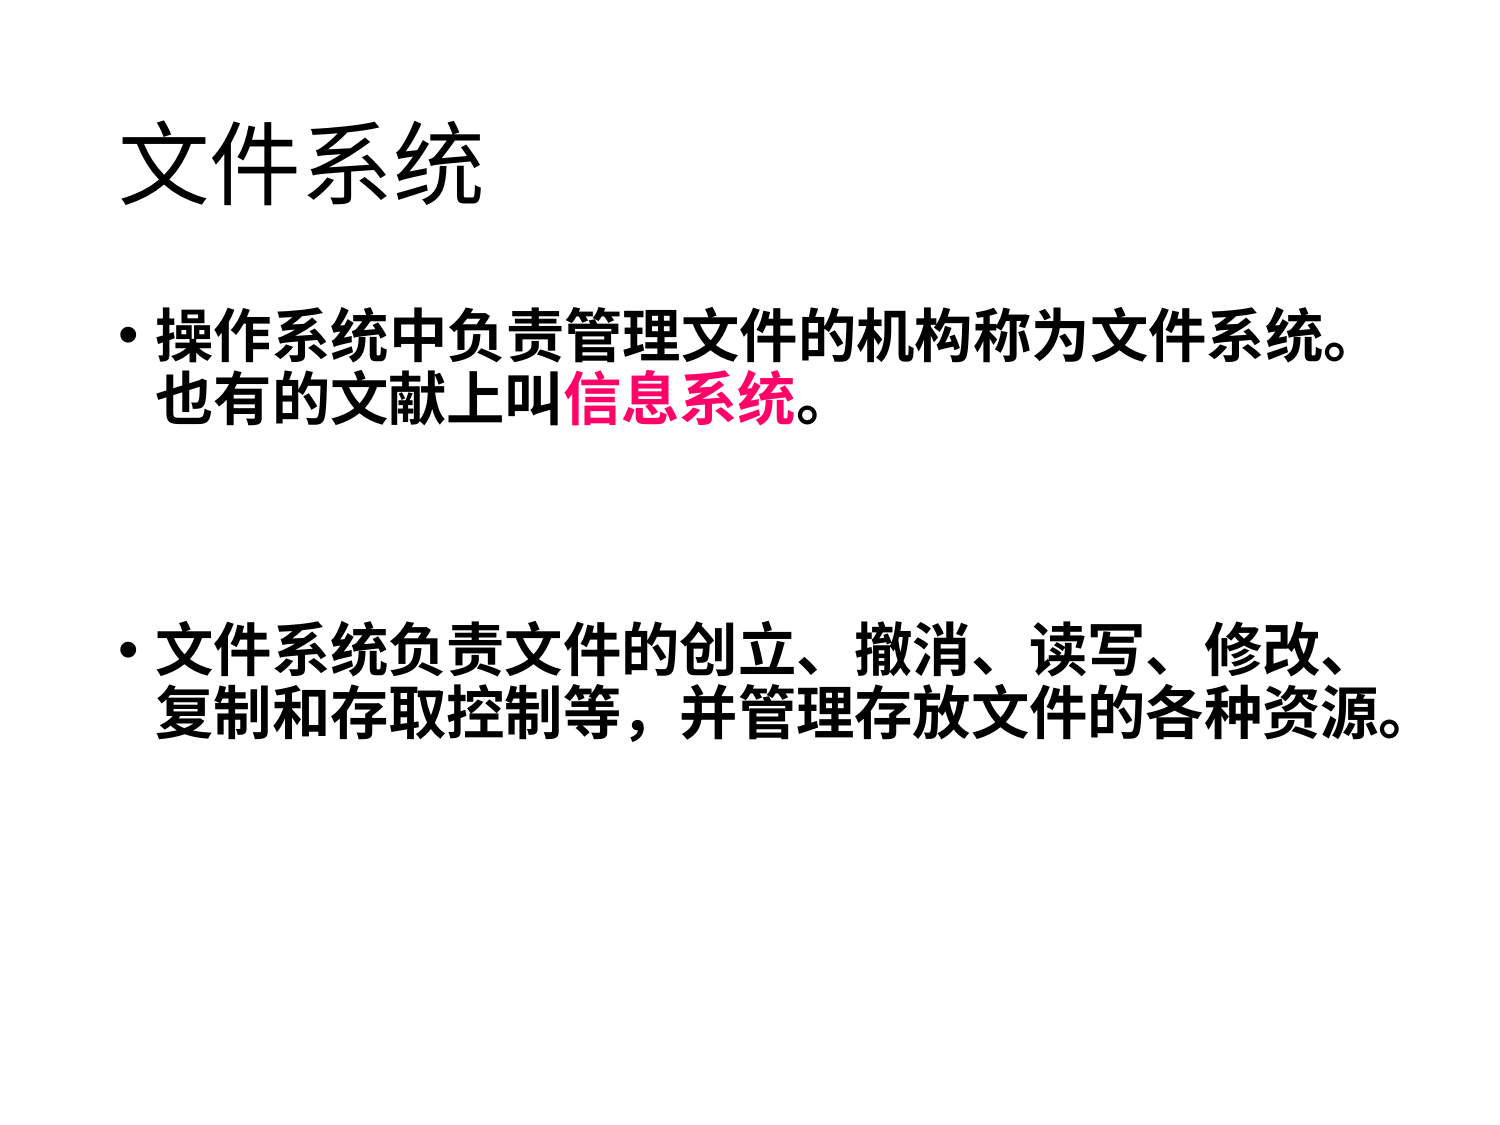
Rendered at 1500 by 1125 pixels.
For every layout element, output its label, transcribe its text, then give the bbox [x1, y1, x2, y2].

title 文件系统 [103, 59, 1397, 278]
list 操作系统中负责管理文件的机构称为文件系统。也有的文献上叫信息系统。 文件系统负责文件的创立、撤消、读写、修改、复制和存取控制等，并管理存放文件的各种资源。 [103, 299, 1397, 1014]
